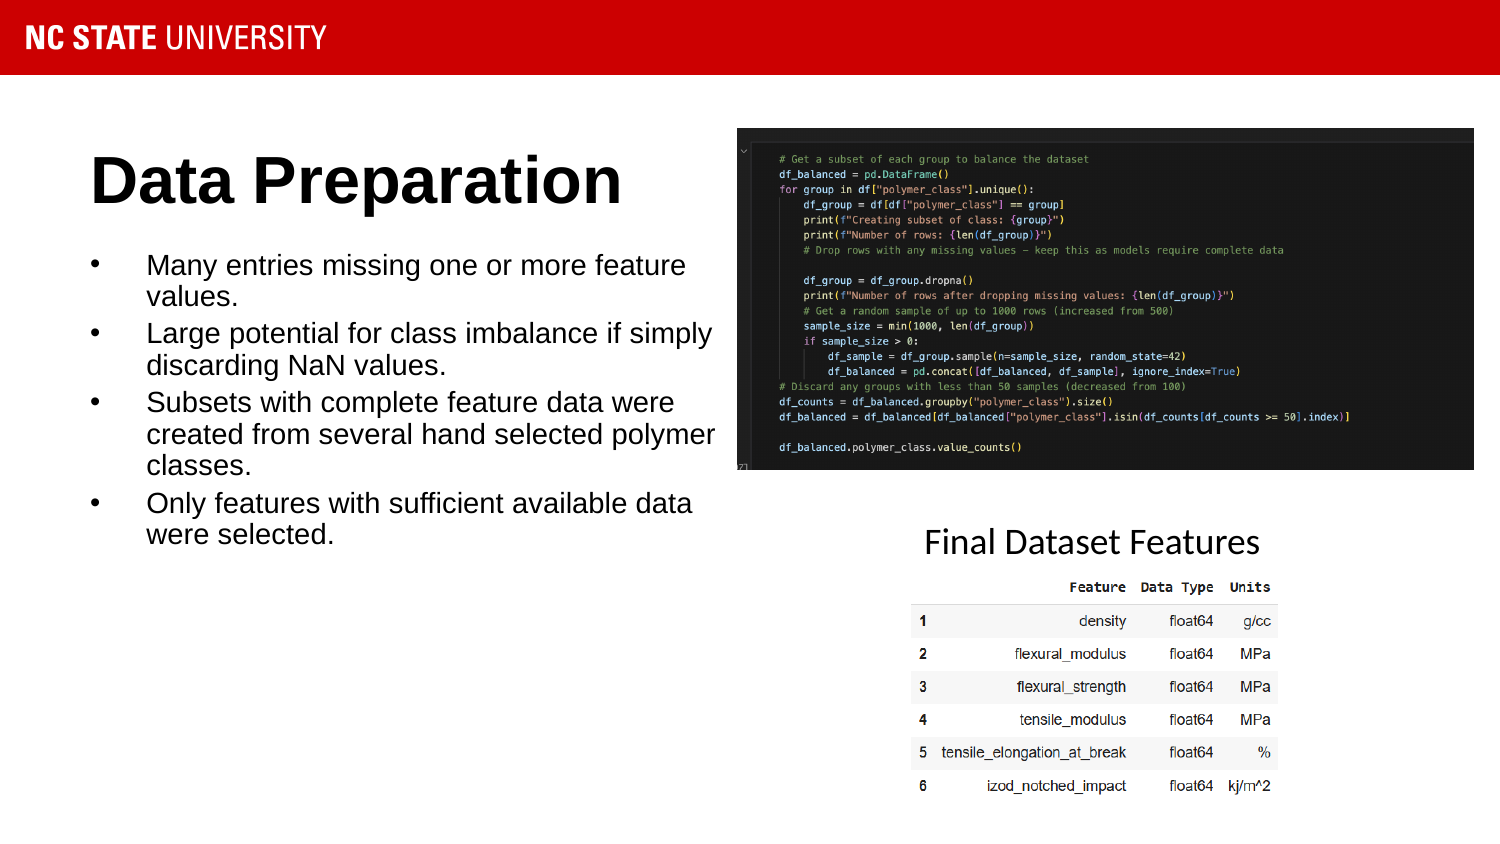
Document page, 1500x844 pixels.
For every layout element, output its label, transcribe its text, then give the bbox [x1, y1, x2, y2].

list Many entries missing one or more feature values. Large potential for class imbalance if simply discarding NaN values. Subsets with complete feature data were created from several hand selected polymer classes. Only features with sufficient available data were selected. [75, 242, 738, 754]
text_box Final Dataset Features [909, 509, 1302, 570]
picture [0, 0, 1500, 75]
title Data Preparation [75, 110, 1425, 242]
picture [894, 576, 1287, 810]
picture [737, 128, 1474, 470]
